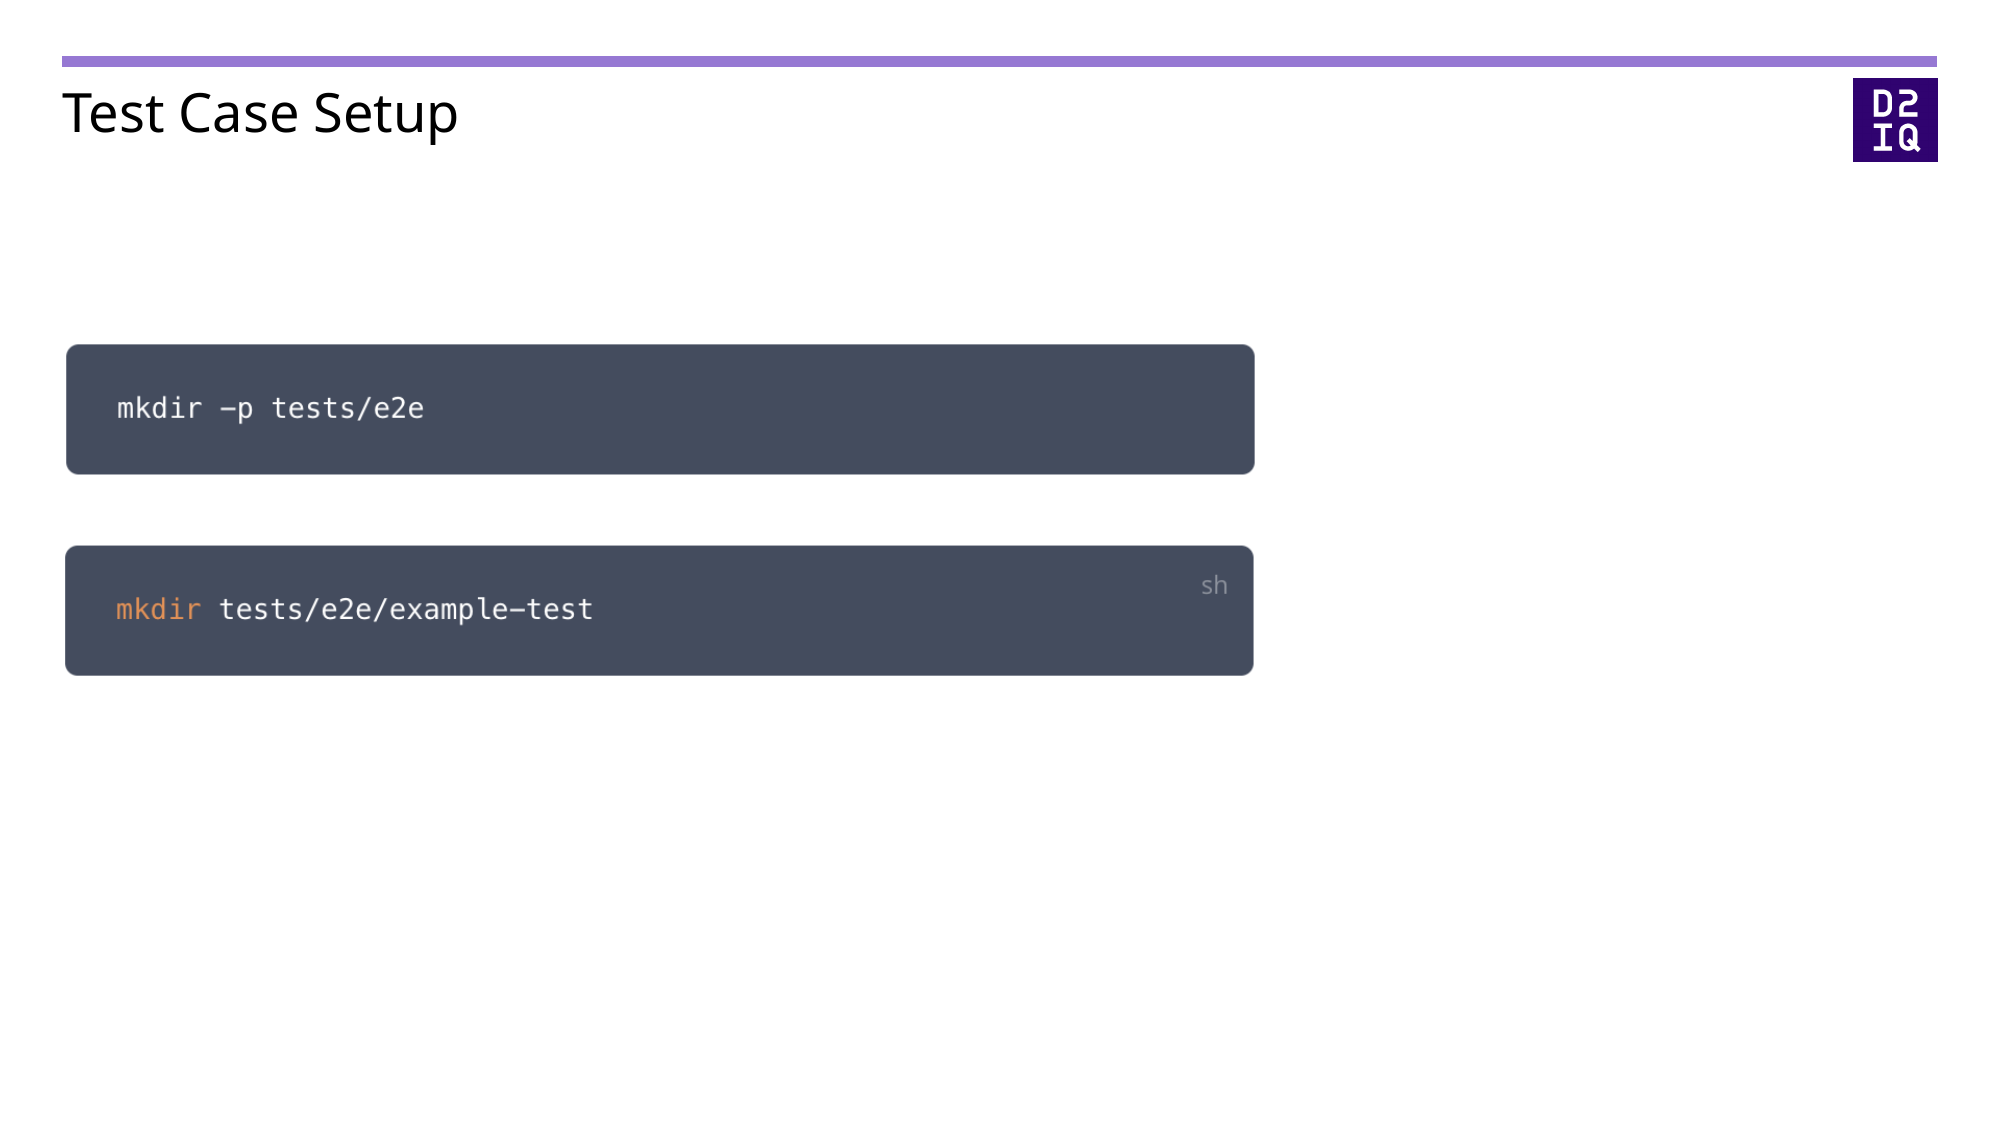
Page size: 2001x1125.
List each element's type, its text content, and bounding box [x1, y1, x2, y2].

picture [1853, 78, 1938, 162]
picture [60, 336, 1264, 485]
title Test Case Setup [62, 78, 1838, 162]
picture [60, 533, 1264, 682]
